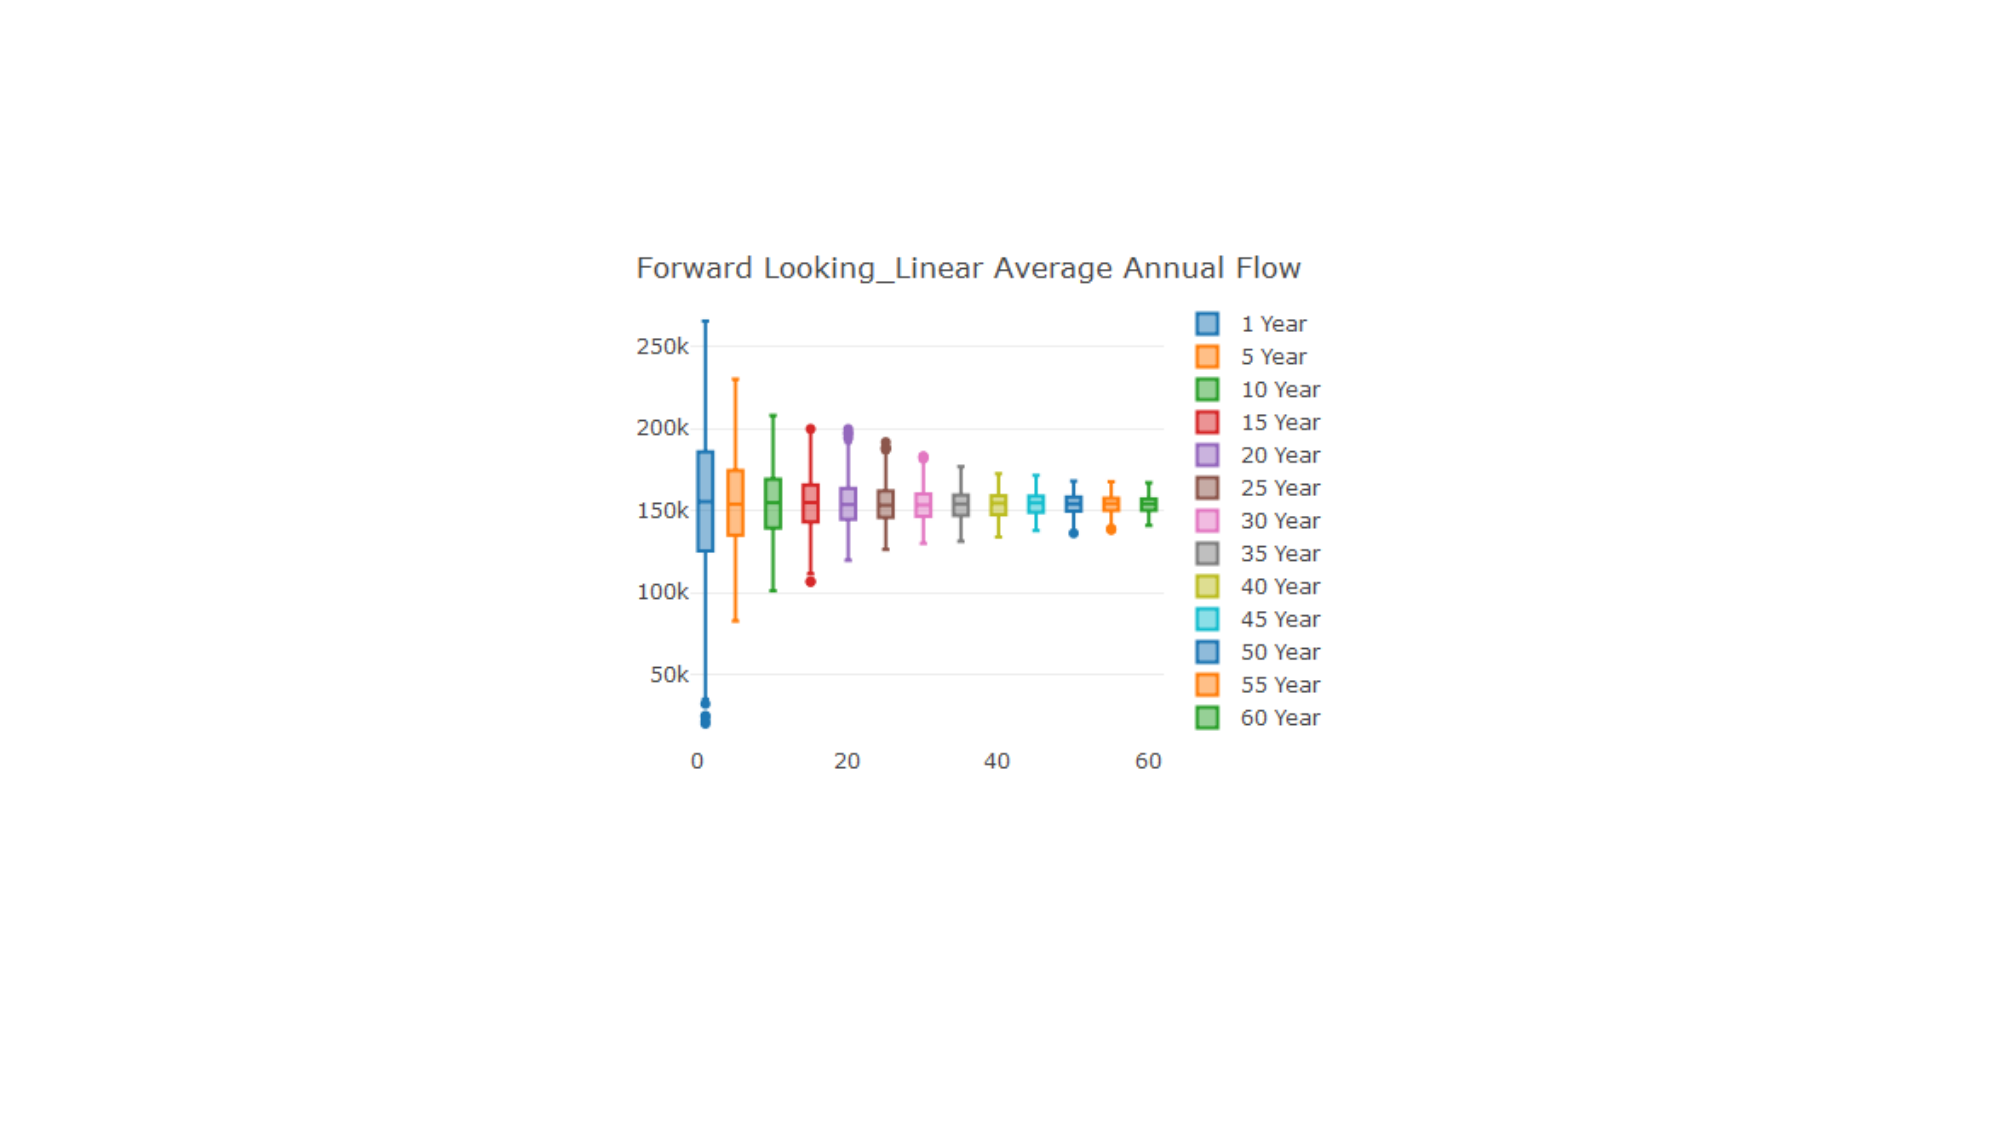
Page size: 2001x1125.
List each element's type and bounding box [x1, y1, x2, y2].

picture [563, 230, 1372, 838]
